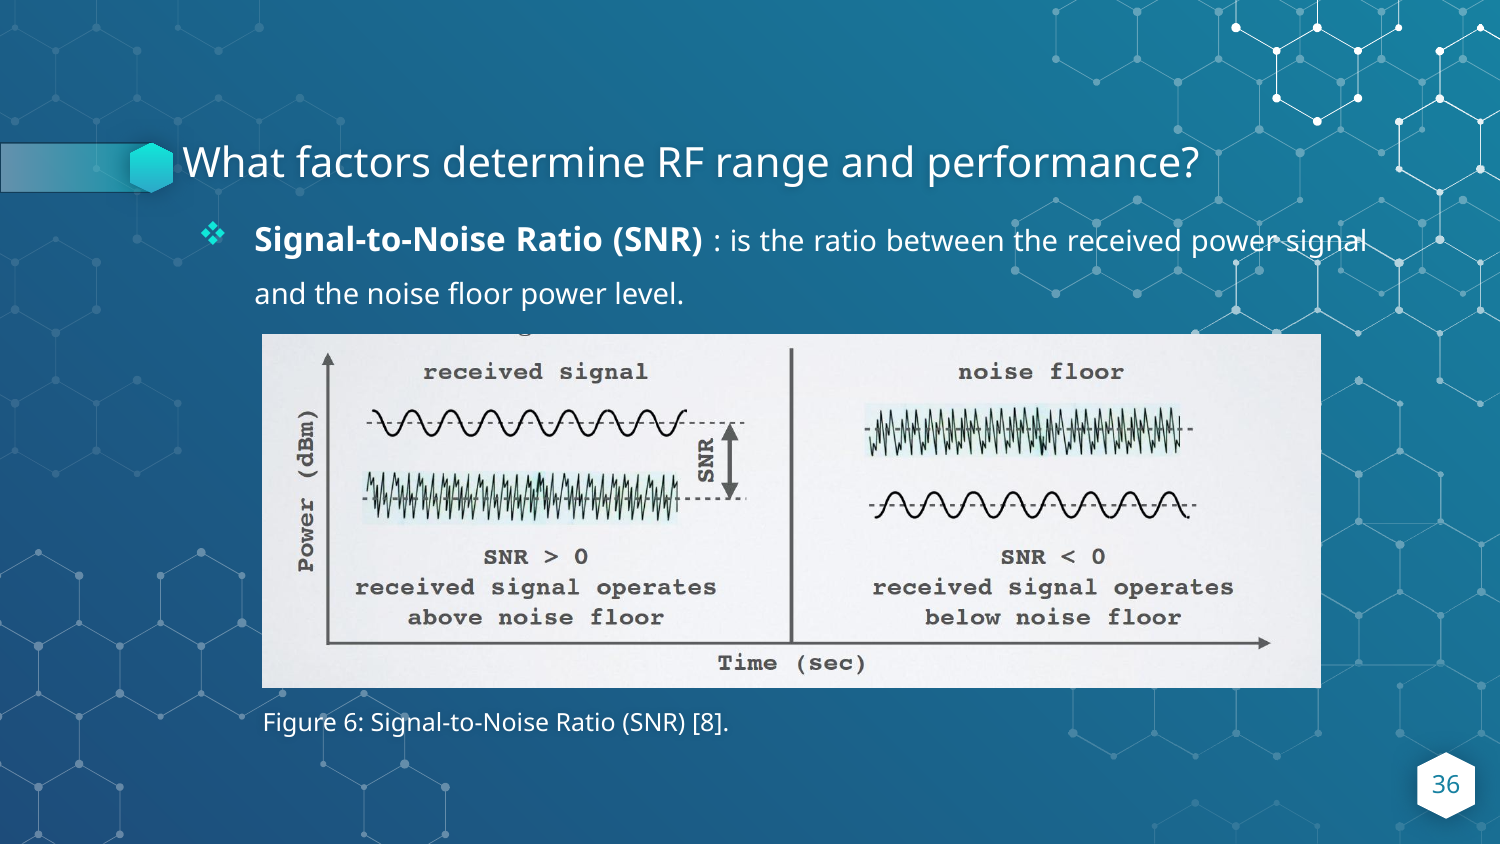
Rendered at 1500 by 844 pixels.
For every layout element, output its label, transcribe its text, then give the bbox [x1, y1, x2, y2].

text_box Figure 6: Signal-to-Noise Ratio (SNR) [8]. [262, 694, 1367, 753]
picture [262, 334, 1322, 688]
title What factors determine RF range and performance? [182, 134, 1500, 193]
text_box Signal-to-Noise Ratio (SNR) : is the ratio between the received power signal and the noise floor power level. [198, 197, 1369, 303]
slide_number 36 [1417, 752, 1475, 819]
